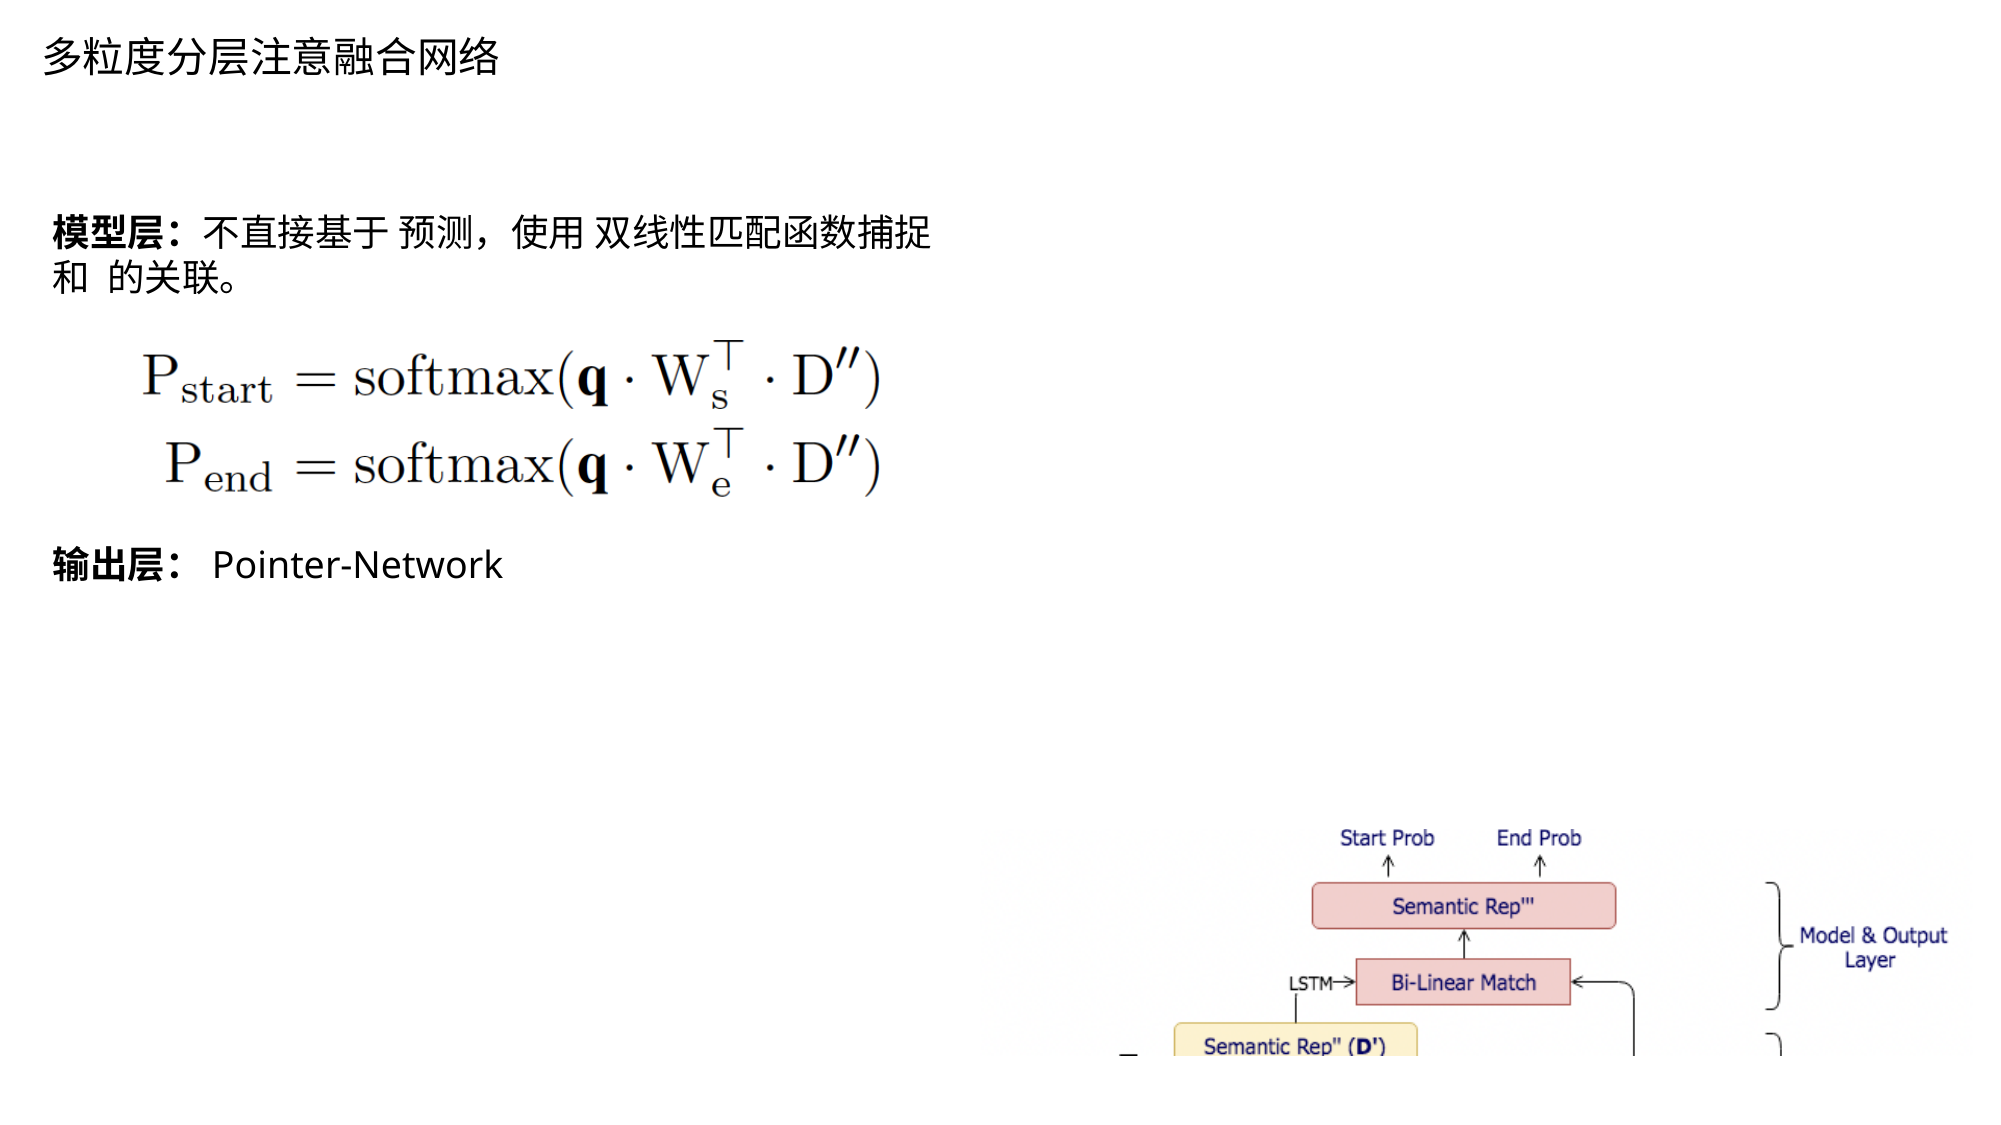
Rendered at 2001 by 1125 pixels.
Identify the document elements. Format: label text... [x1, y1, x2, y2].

text_box 多粒度分层注意融合网络 [26, 23, 907, 89]
picture [980, 829, 1973, 1056]
text_box 输出层：Pointer-Network [38, 533, 981, 639]
picture [135, 339, 884, 503]
